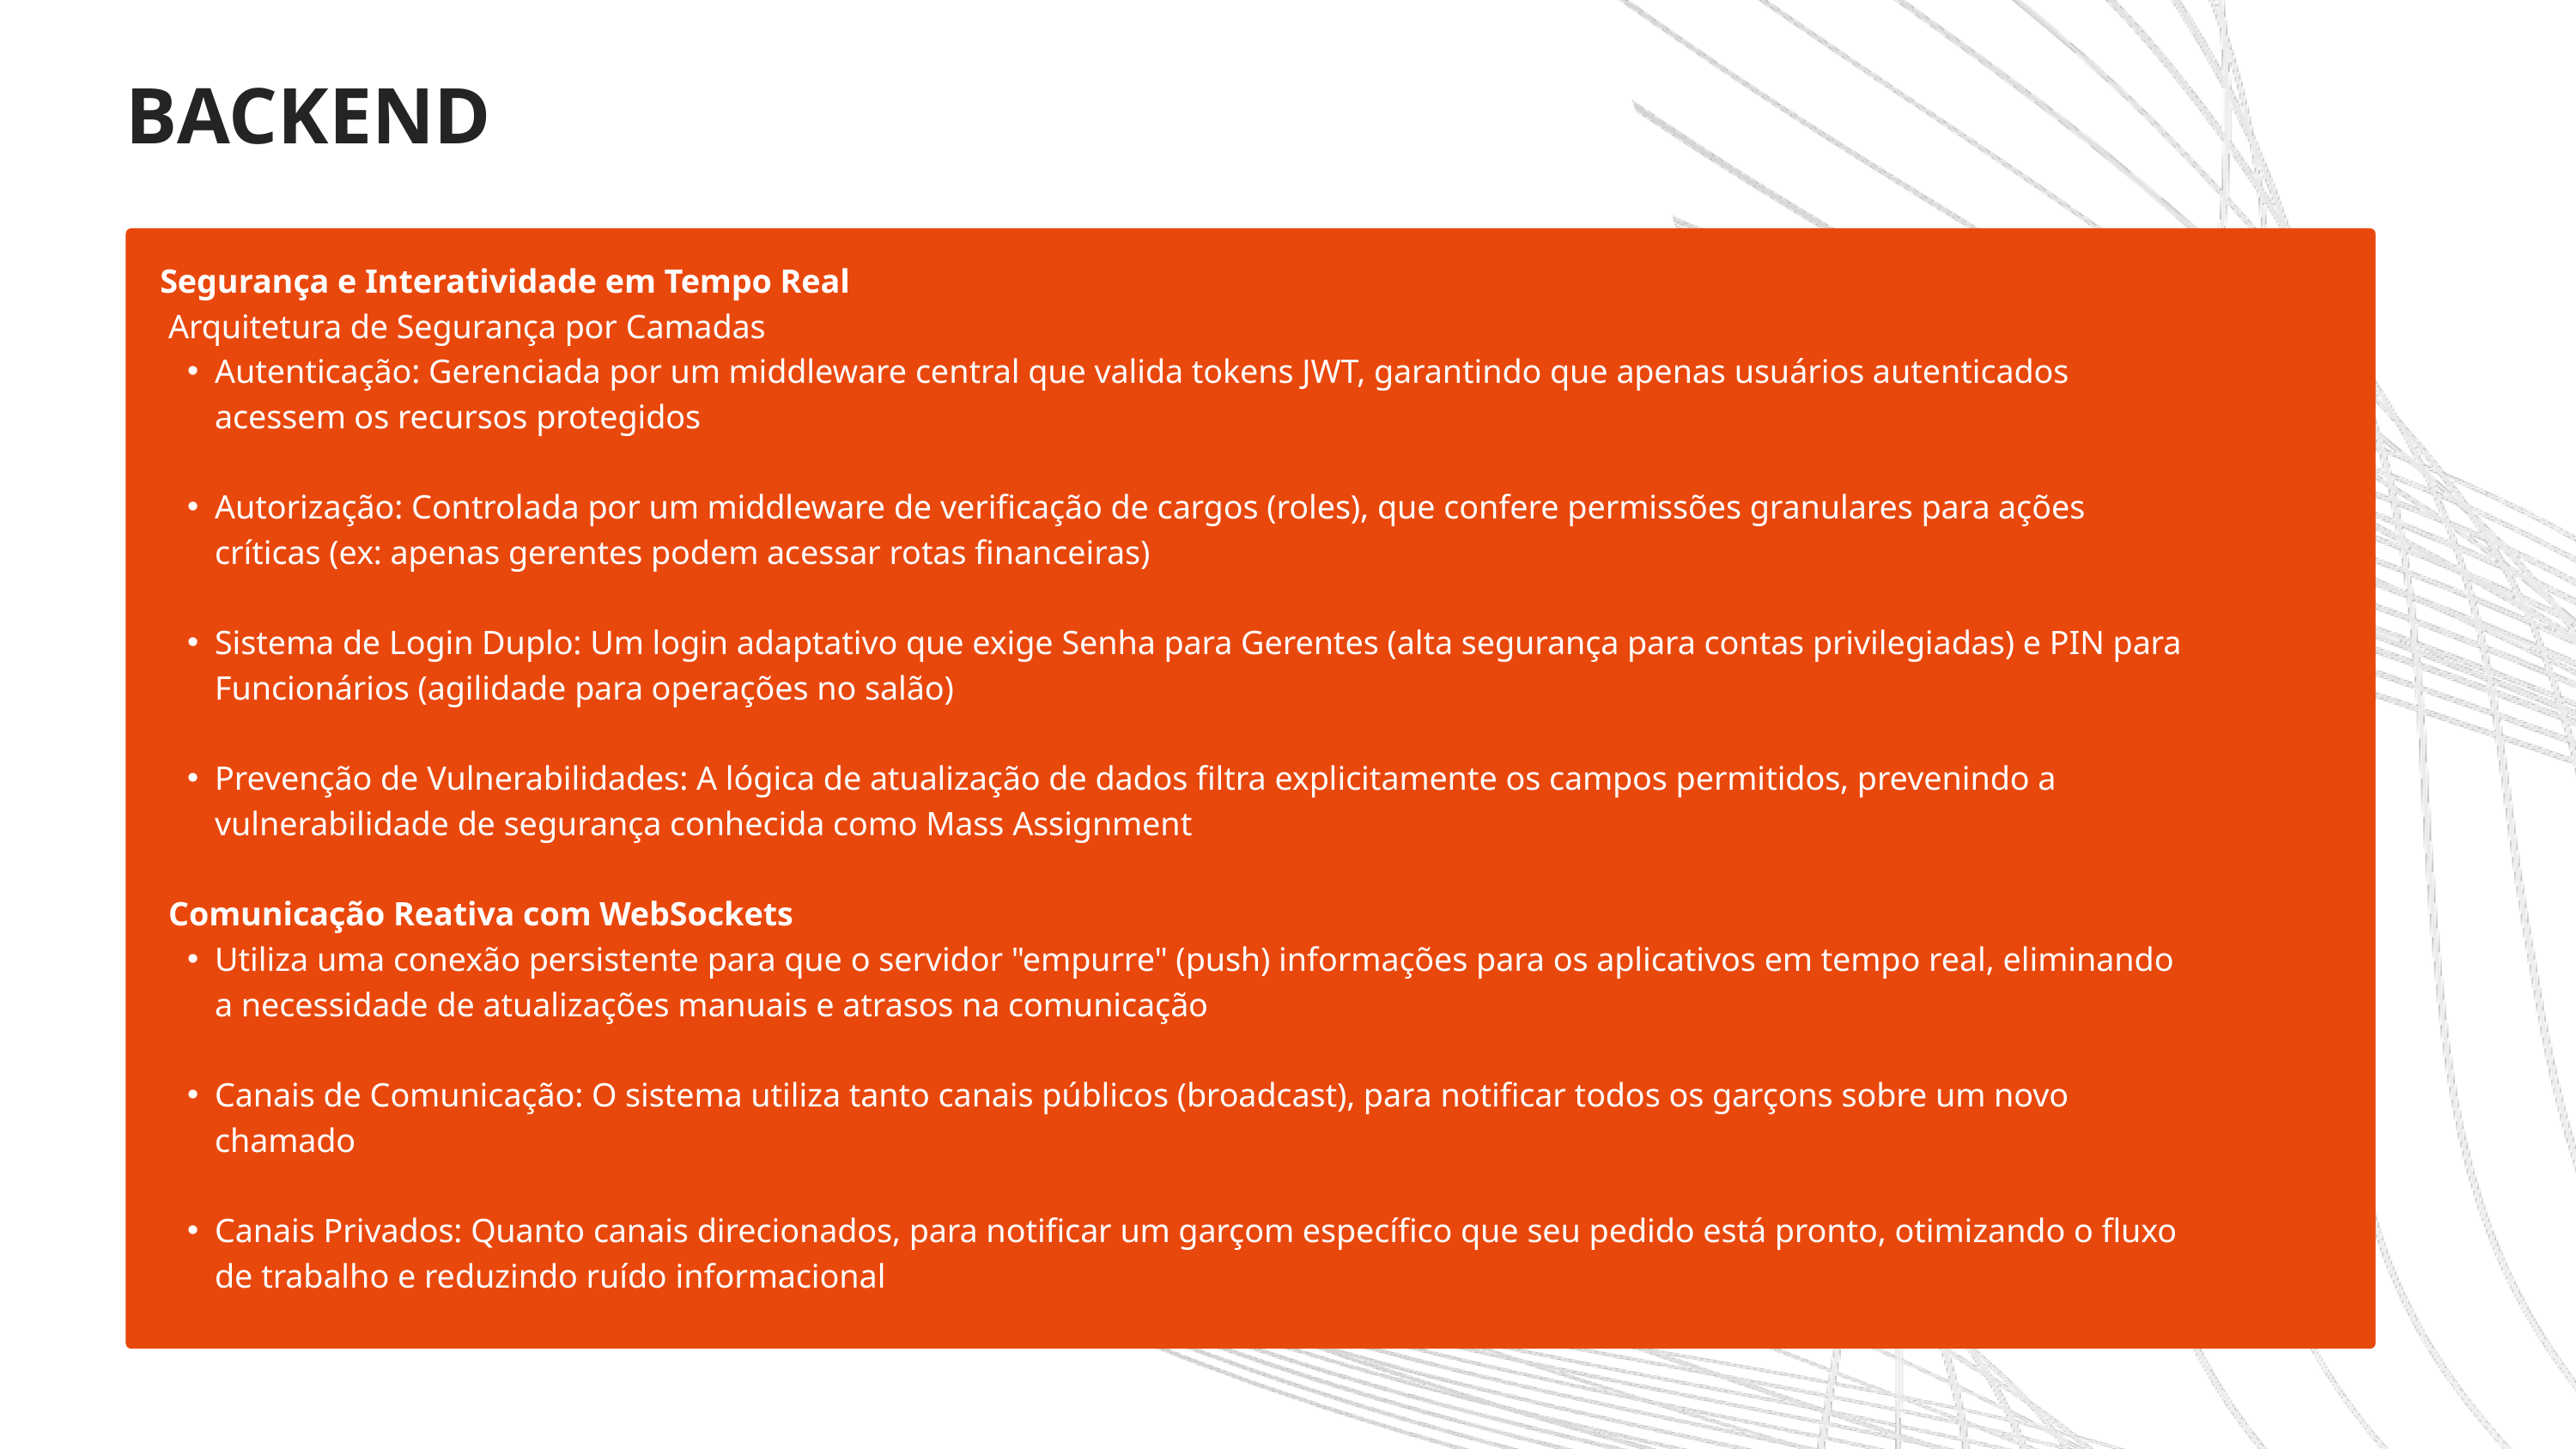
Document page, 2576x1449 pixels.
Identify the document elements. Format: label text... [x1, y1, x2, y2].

text_box [1597, 0, 2576, 1449]
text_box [125, 227, 2376, 1349]
text_box [1151, 1355, 2097, 1449]
text_box BACKEND [125, 84, 793, 160]
